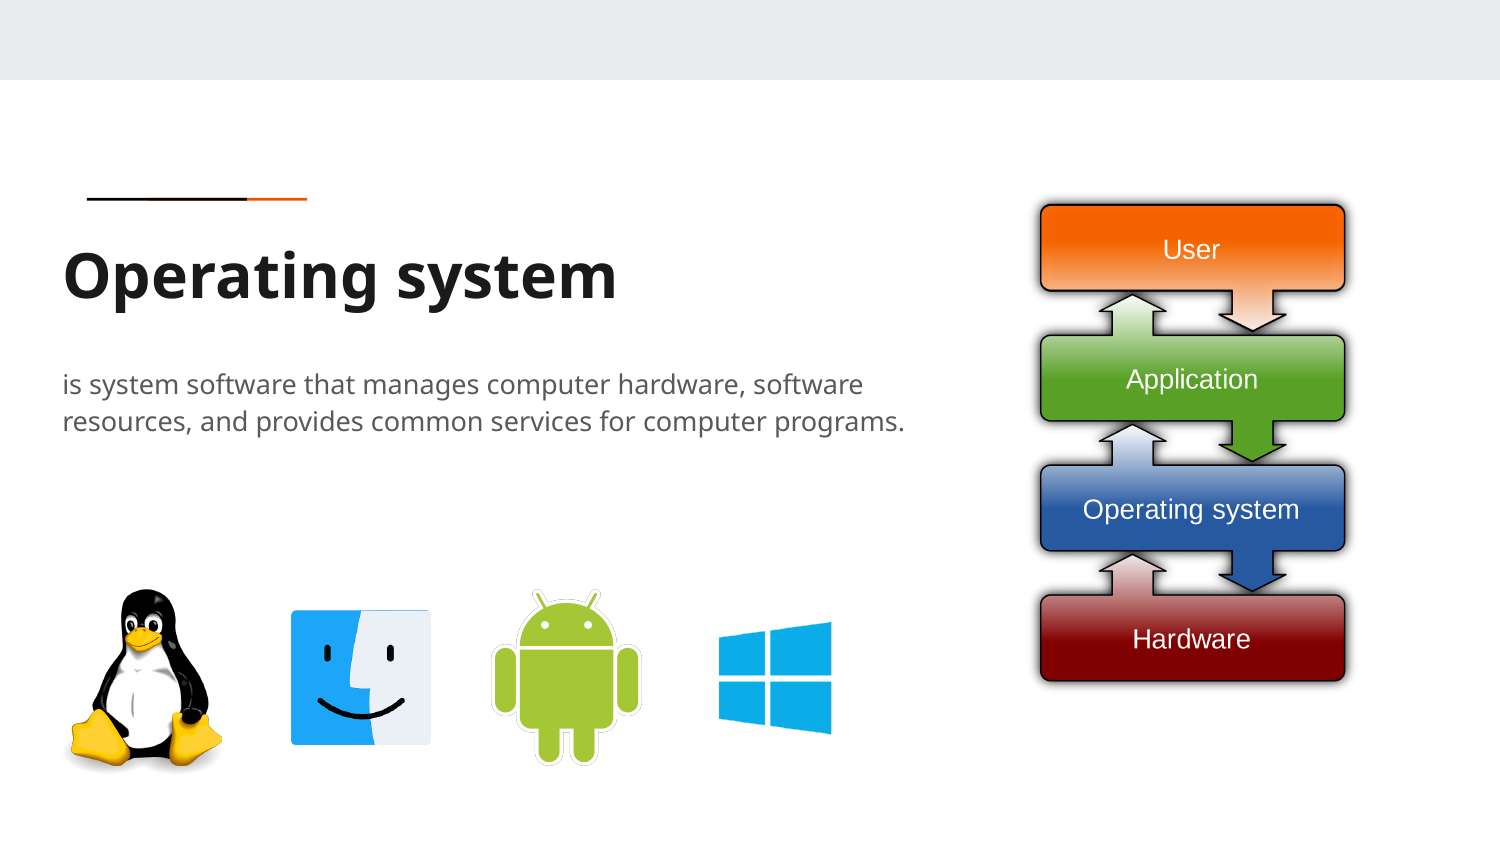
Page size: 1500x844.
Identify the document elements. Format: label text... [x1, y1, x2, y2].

picture [491, 563, 931, 792]
picture [291, 610, 431, 745]
picture [61, 580, 231, 776]
picture [1019, 187, 1365, 699]
title Operating system [62, 220, 750, 309]
list is system software that manages computer hardware, software resources, and provides common services for computer programs. [62, 347, 930, 497]
